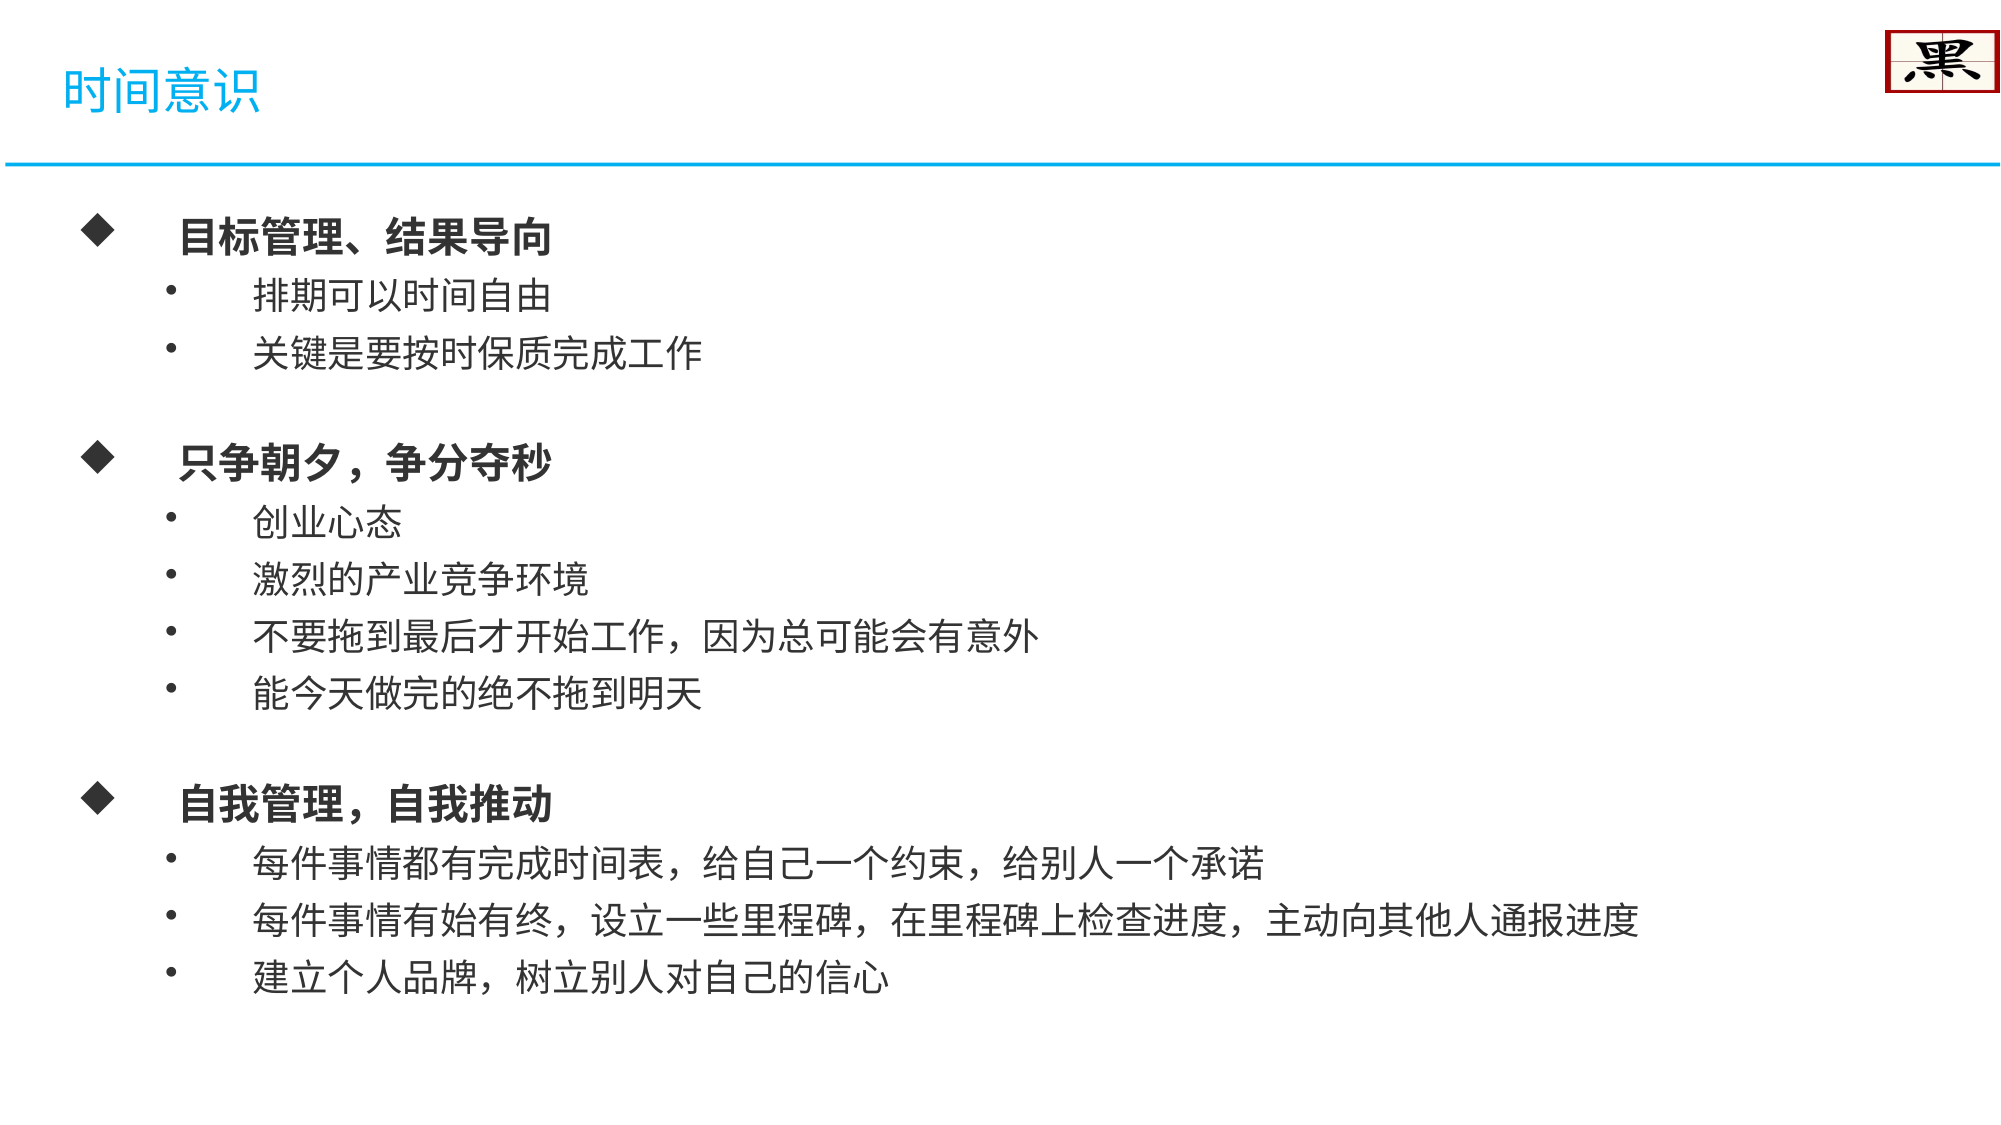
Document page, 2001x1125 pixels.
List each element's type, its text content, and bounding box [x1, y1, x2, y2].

text_box 时间意识 [47, 40, 1809, 146]
picture [1885, 30, 2000, 93]
text_box 目标管理、结果导向 排期可以时间自由 关键是要按时保质完成工作 只争朝夕，争分夺秒 创业心态 激烈的产业竞争环境 不要拖到最后才开始工作，因为总可能会有意外 能今天做完的绝不拖到明天 自我管理，自我推动 每件事情都有完成时间表，给自己一个约束，给别人一个承诺 每件事情有始有终，设立一些里程碑，在里程碑上检查进度，主动向其他人通报进度 建立个人品牌，树立别人对自己的信心 [62, 198, 1957, 941]
